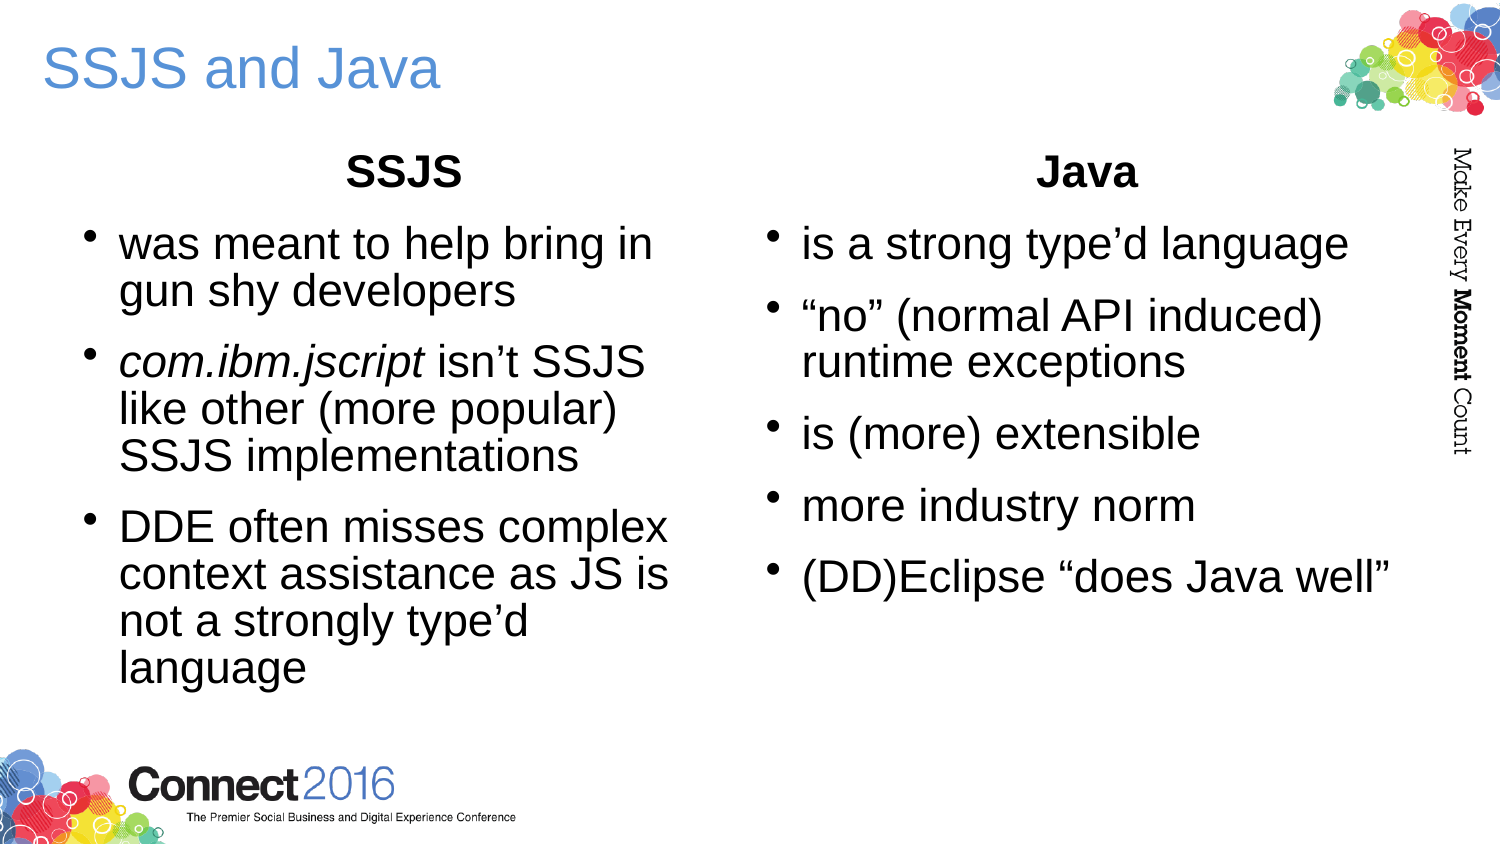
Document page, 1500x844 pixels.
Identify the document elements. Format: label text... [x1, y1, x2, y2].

picture [1329, 3, 1500, 118]
title SSJS and Java [34, 12, 1255, 109]
picture [1441, 148, 1474, 521]
list SSJS was meant to help bring in gun shy developers com.ibm.jscript isn’t SSJS like other (more popular) SSJS implementations DDE often misses complex context assistance as JS is not a strongly type’d language [74, 142, 734, 711]
picture [0, 745, 544, 844]
text_box Java is a strong type’d language “no” (normal API induced) runtime exceptions is (more) extensible more industry norm (DD)Eclipse “does Java well” [758, 143, 1417, 711]
